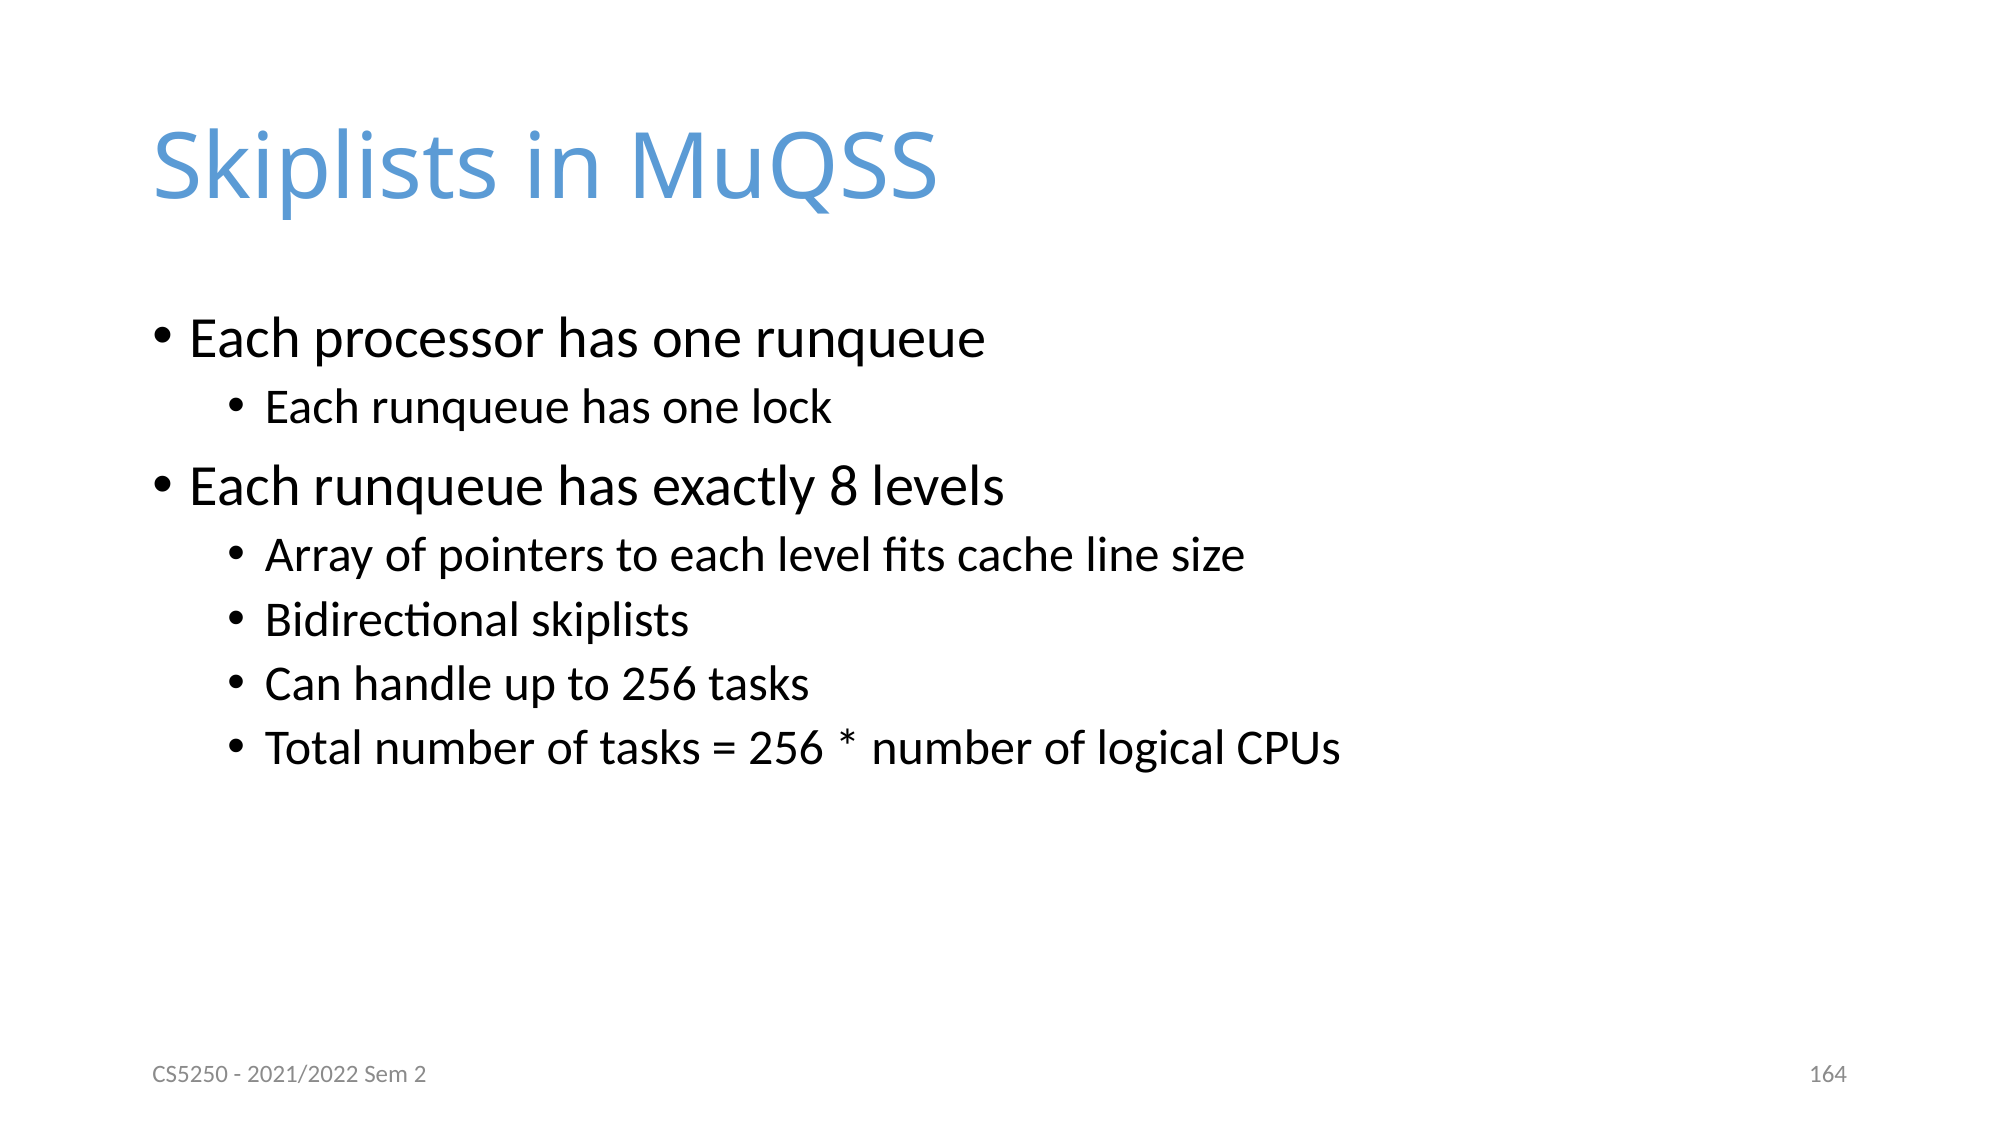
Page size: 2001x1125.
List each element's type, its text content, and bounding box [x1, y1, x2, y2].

list Each processor has one runqueue Each runqueue has one lock Each runqueue has exactly 8 levels Array of pointers to each level fits cache line size Bidirectional skiplists Can handle up to 256 tasks Total number of tasks = 256 * number of logical CPUs [137, 299, 1863, 1014]
slide_number CS5250 - 2021/2022 Sem 2 [137, 1042, 588, 1103]
title Skiplists in MuQSS [137, 59, 1863, 278]
slide_number 164 [1412, 1042, 1863, 1103]
